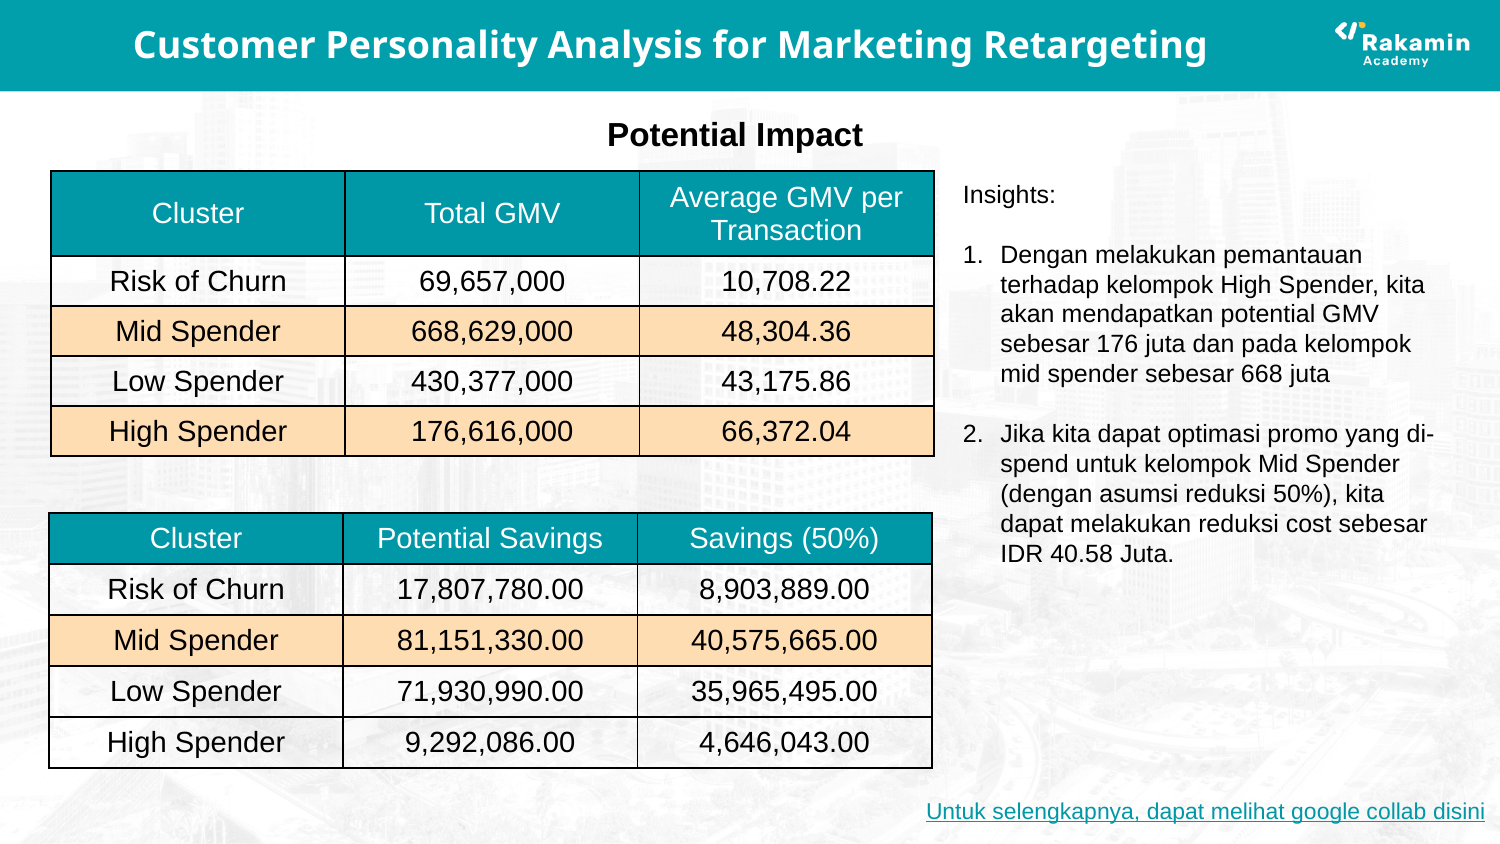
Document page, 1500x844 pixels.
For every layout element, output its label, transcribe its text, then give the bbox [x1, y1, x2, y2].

table_cell Mid Spender [50, 616, 342, 665]
picture [0, 0, 1500, 782]
table_cell 81,151,330.00 [344, 616, 637, 665]
table_cell 668,629,000 [346, 307, 639, 355]
table_cell 69,657,000 [346, 257, 639, 305]
table_cell 10,708.22 [640, 257, 933, 305]
table_cell High Spender [52, 407, 344, 455]
table_cell 71,930,990.00 [344, 667, 637, 716]
list Potential Impact [0, 91, 1449, 791]
table_cell High Spender [50, 718, 342, 767]
table_header Total GMV [346, 172, 639, 255]
table_cell 40,575,665.00 [638, 616, 931, 665]
table_cell 176,616,000 [346, 407, 639, 455]
table_header Cluster [52, 172, 344, 255]
table_header Average GMV per Transaction [640, 172, 933, 255]
table_header Potential Savings [344, 514, 637, 563]
table_cell 43,175.86 [640, 357, 933, 405]
table_cell Risk of Churn [52, 257, 344, 305]
table_cell Mid Spender [52, 307, 344, 355]
title Customer Personality Analysis for Marketing Retargeting [0, 6, 1342, 91]
table_cell 430,377,000 [346, 357, 639, 405]
table_cell 17,807,780.00 [344, 565, 637, 614]
table_cell Risk of Churn [50, 565, 342, 614]
text_box Untuk selengkapnya, dapat melihat google collab disini [763, 782, 1500, 838]
text_box Insights: Dengan melakukan pemantauan terhadap kelompok High Spender, kita akan mendapatkan potential GMV sebesar 176 juta dan pada kelompok mid spender sebesar 668 juta Jika kita dapat optimasi promo yang di-spend untuk kelompok Mid Spender (dengan asumsi reduksi 50%), kita dapat melakukan reduksi cost sebesar IDR 40.58 Juta. [948, 170, 1466, 605]
table_cell Low Spender [52, 357, 344, 405]
table_cell 8,903,889.00 [638, 565, 931, 614]
table_cell 35,965,495.00 [638, 667, 931, 716]
table_header Cluster [50, 514, 342, 563]
table_cell Low Spender [50, 667, 342, 716]
table_cell 9,292,086.00 [344, 718, 637, 767]
table_cell 48,304.36 [640, 307, 933, 355]
table_cell 66,372.04 [640, 407, 933, 455]
picture [0, 791, 1500, 844]
table_cell 4,646,043.00 [638, 718, 931, 767]
table_header Savings (50%) [638, 514, 931, 563]
